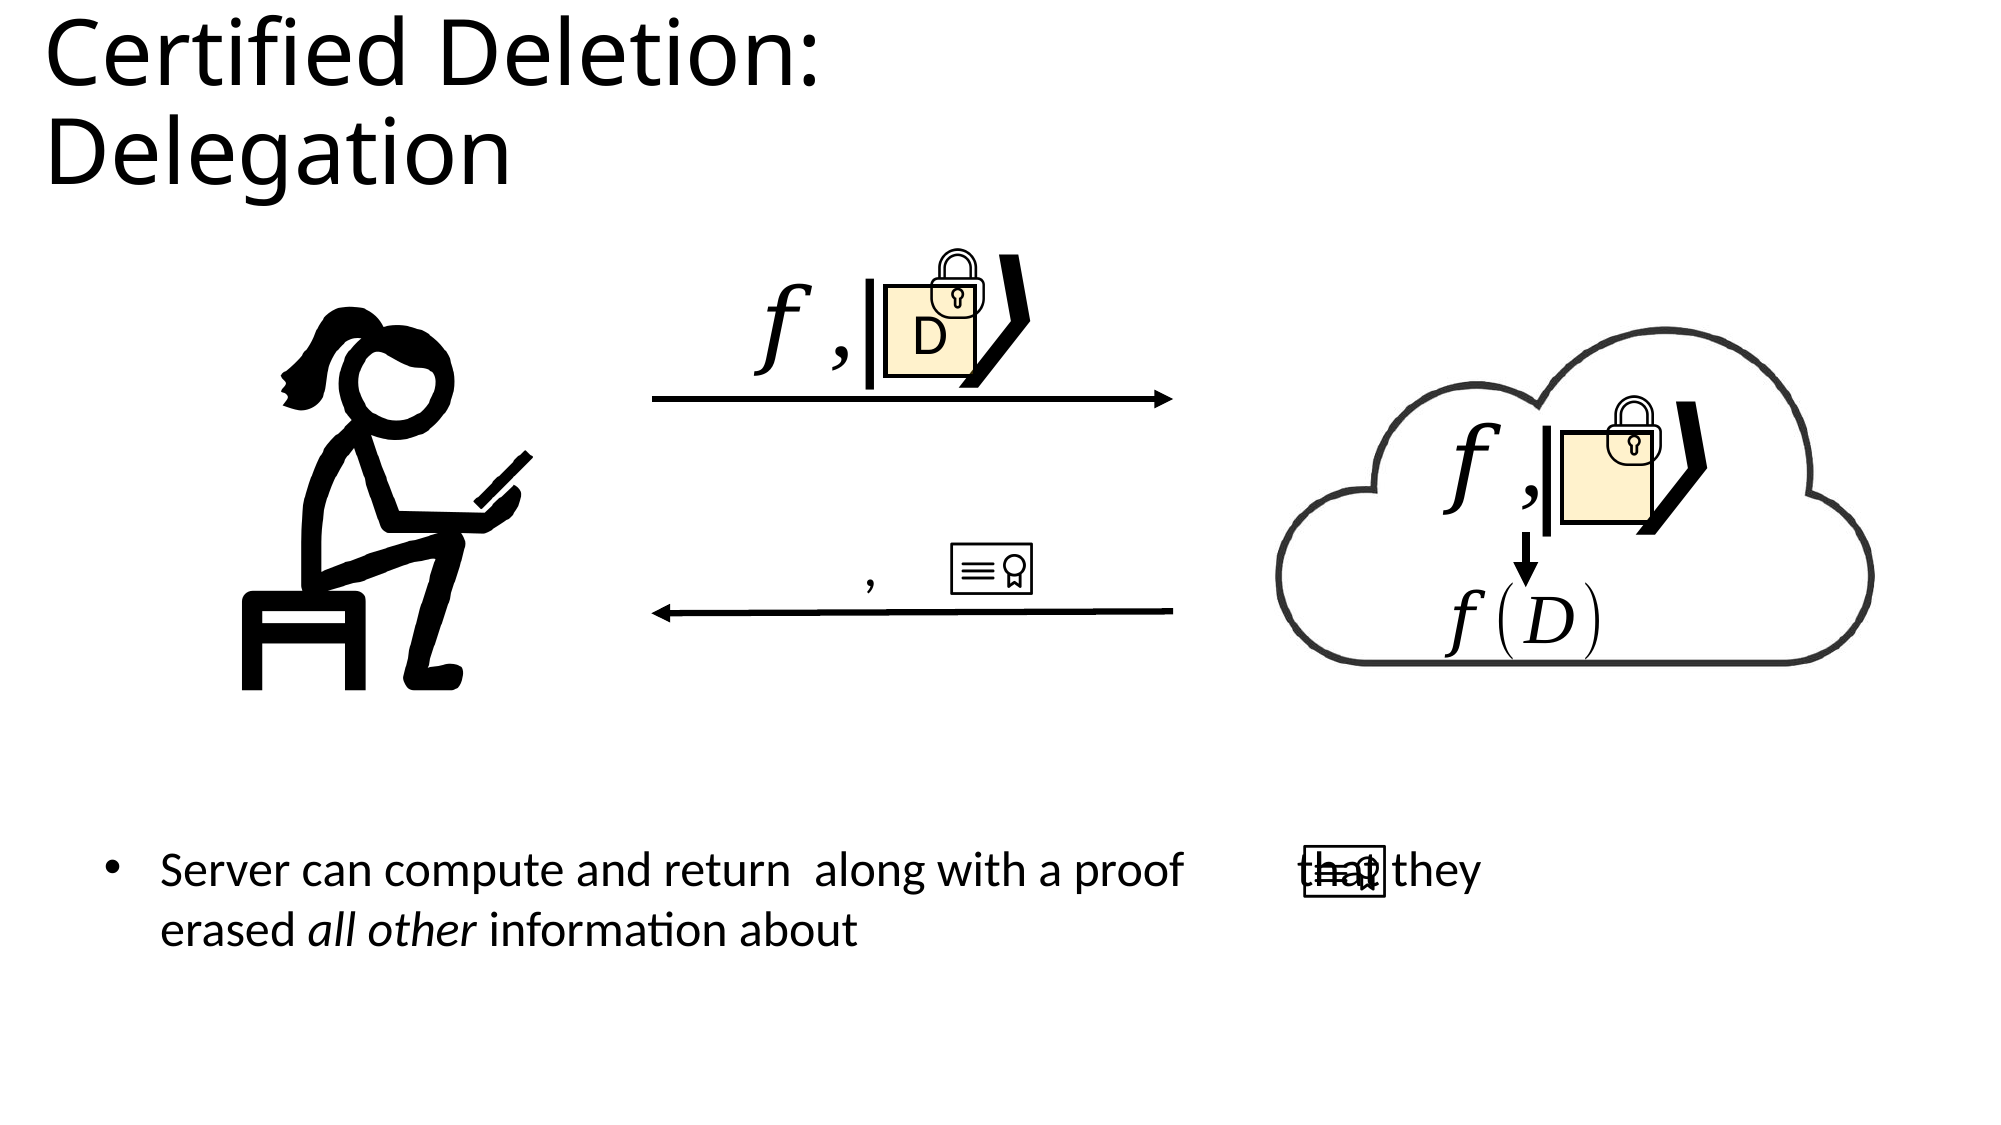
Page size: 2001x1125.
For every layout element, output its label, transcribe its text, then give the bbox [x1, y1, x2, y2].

text_box | [826, 236, 915, 398]
picture [919, 496, 1064, 640]
title Certified Deletion: Delegation [28, 20, 1317, 191]
picture [1228, 295, 1920, 718]
text_box D [884, 285, 976, 377]
picture [930, 248, 985, 319]
picture [28, 139, 746, 857]
picture [1272, 798, 1417, 943]
